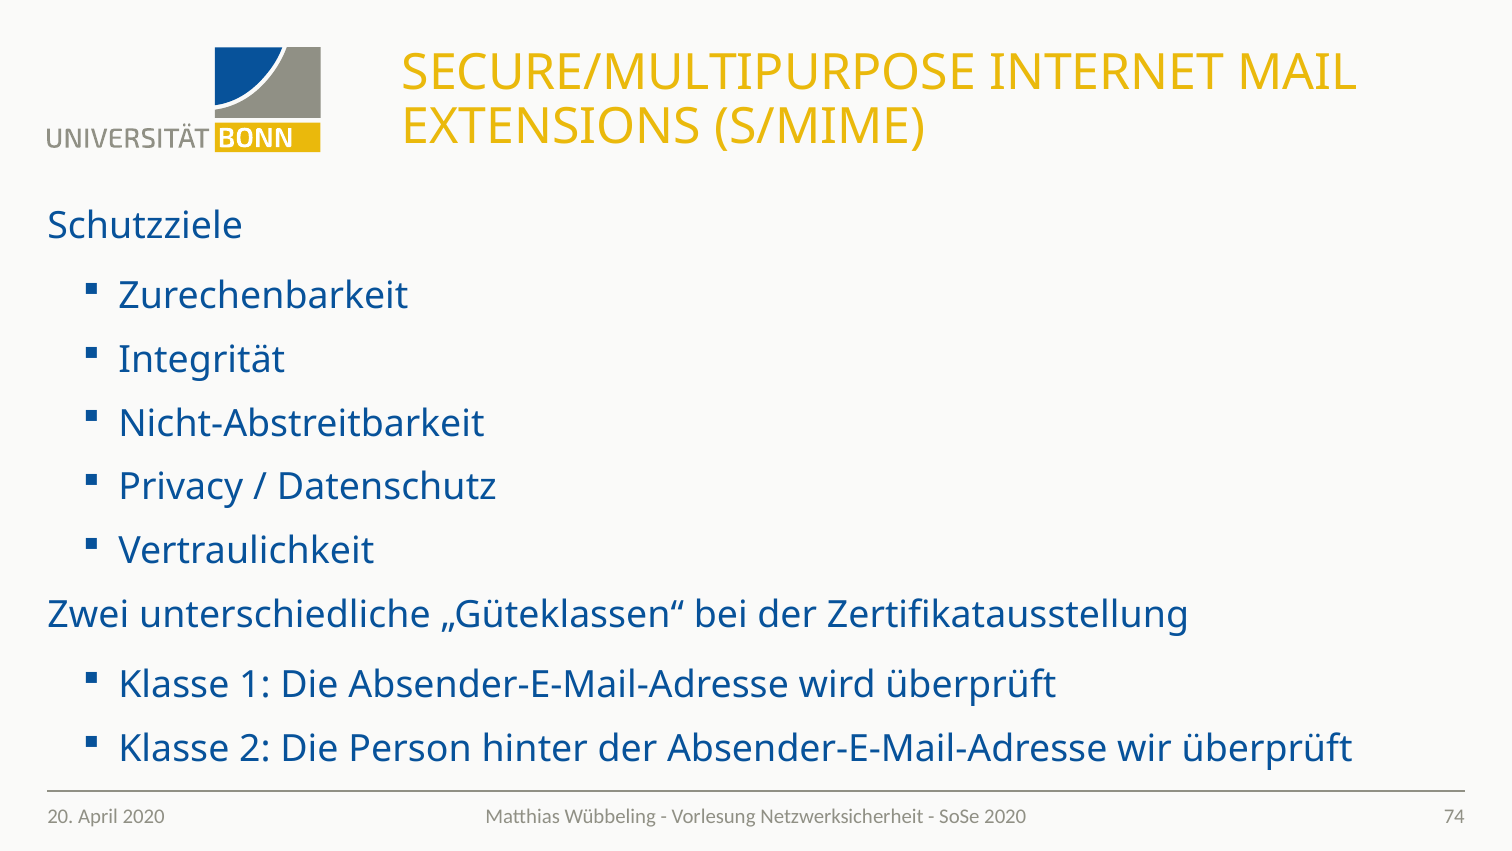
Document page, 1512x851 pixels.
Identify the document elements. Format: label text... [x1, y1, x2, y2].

list Schutzziele Zurechenbarkeit Integrität Nicht-Abstreitbarkeit Privacy / Datenschutz Vertraulichkeit Zwei unterschiedliche „Güteklassen“ bei der Zertifikatausstellung Klasse 1: Die Absender-E-Mail-Adresse wird überprüft Klasse 2: Die Person hinter der Absender-E-Mail-Adresse wir überprüft [47, 200, 1465, 745]
title Secure/Multipurpose Internet Mail Extensions (S/MIME) [401, 47, 1465, 154]
slide_number 74 [1370, 791, 1465, 839]
footer Matthias Wübbeling - Vorlesung Netzwerksicherheit - SoSe 2020 [342, 791, 1170, 839]
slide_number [47, 791, 189, 839]
